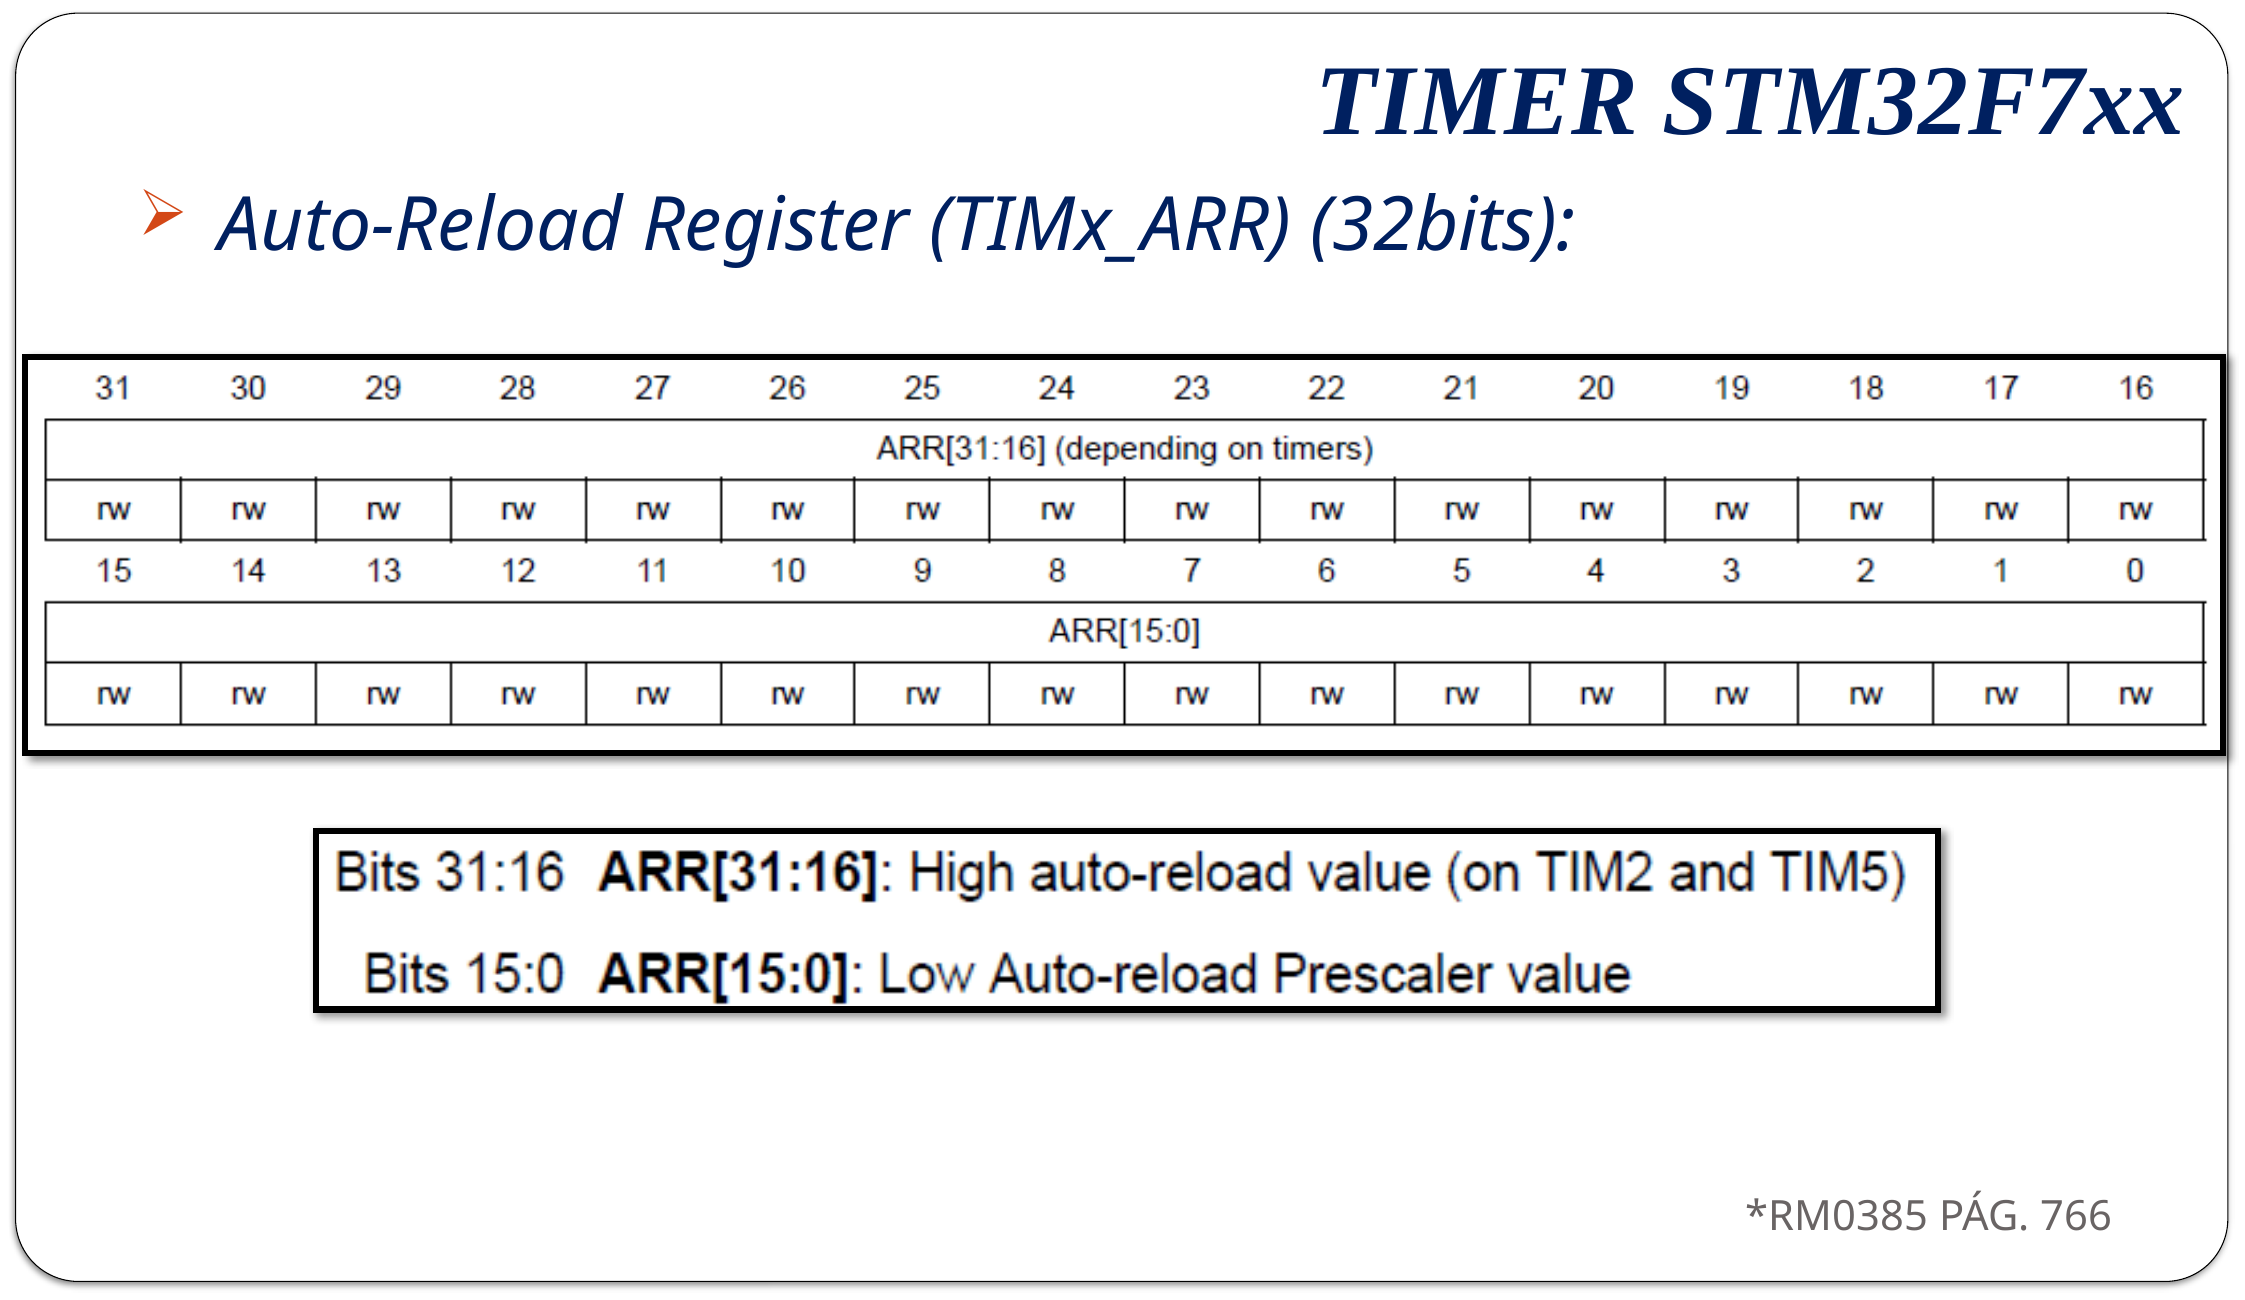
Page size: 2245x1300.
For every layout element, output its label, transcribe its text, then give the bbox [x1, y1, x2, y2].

text_box *RM0385 PÁG. 766 [1731, 1180, 2128, 1296]
picture [318, 833, 1935, 1007]
list Auto-Reload Register (TIMx_ARR) (32bits): [118, 165, 2138, 296]
picture [27, 359, 2220, 751]
text_box TIMER STM32F7xx [448, 0, 2206, 189]
